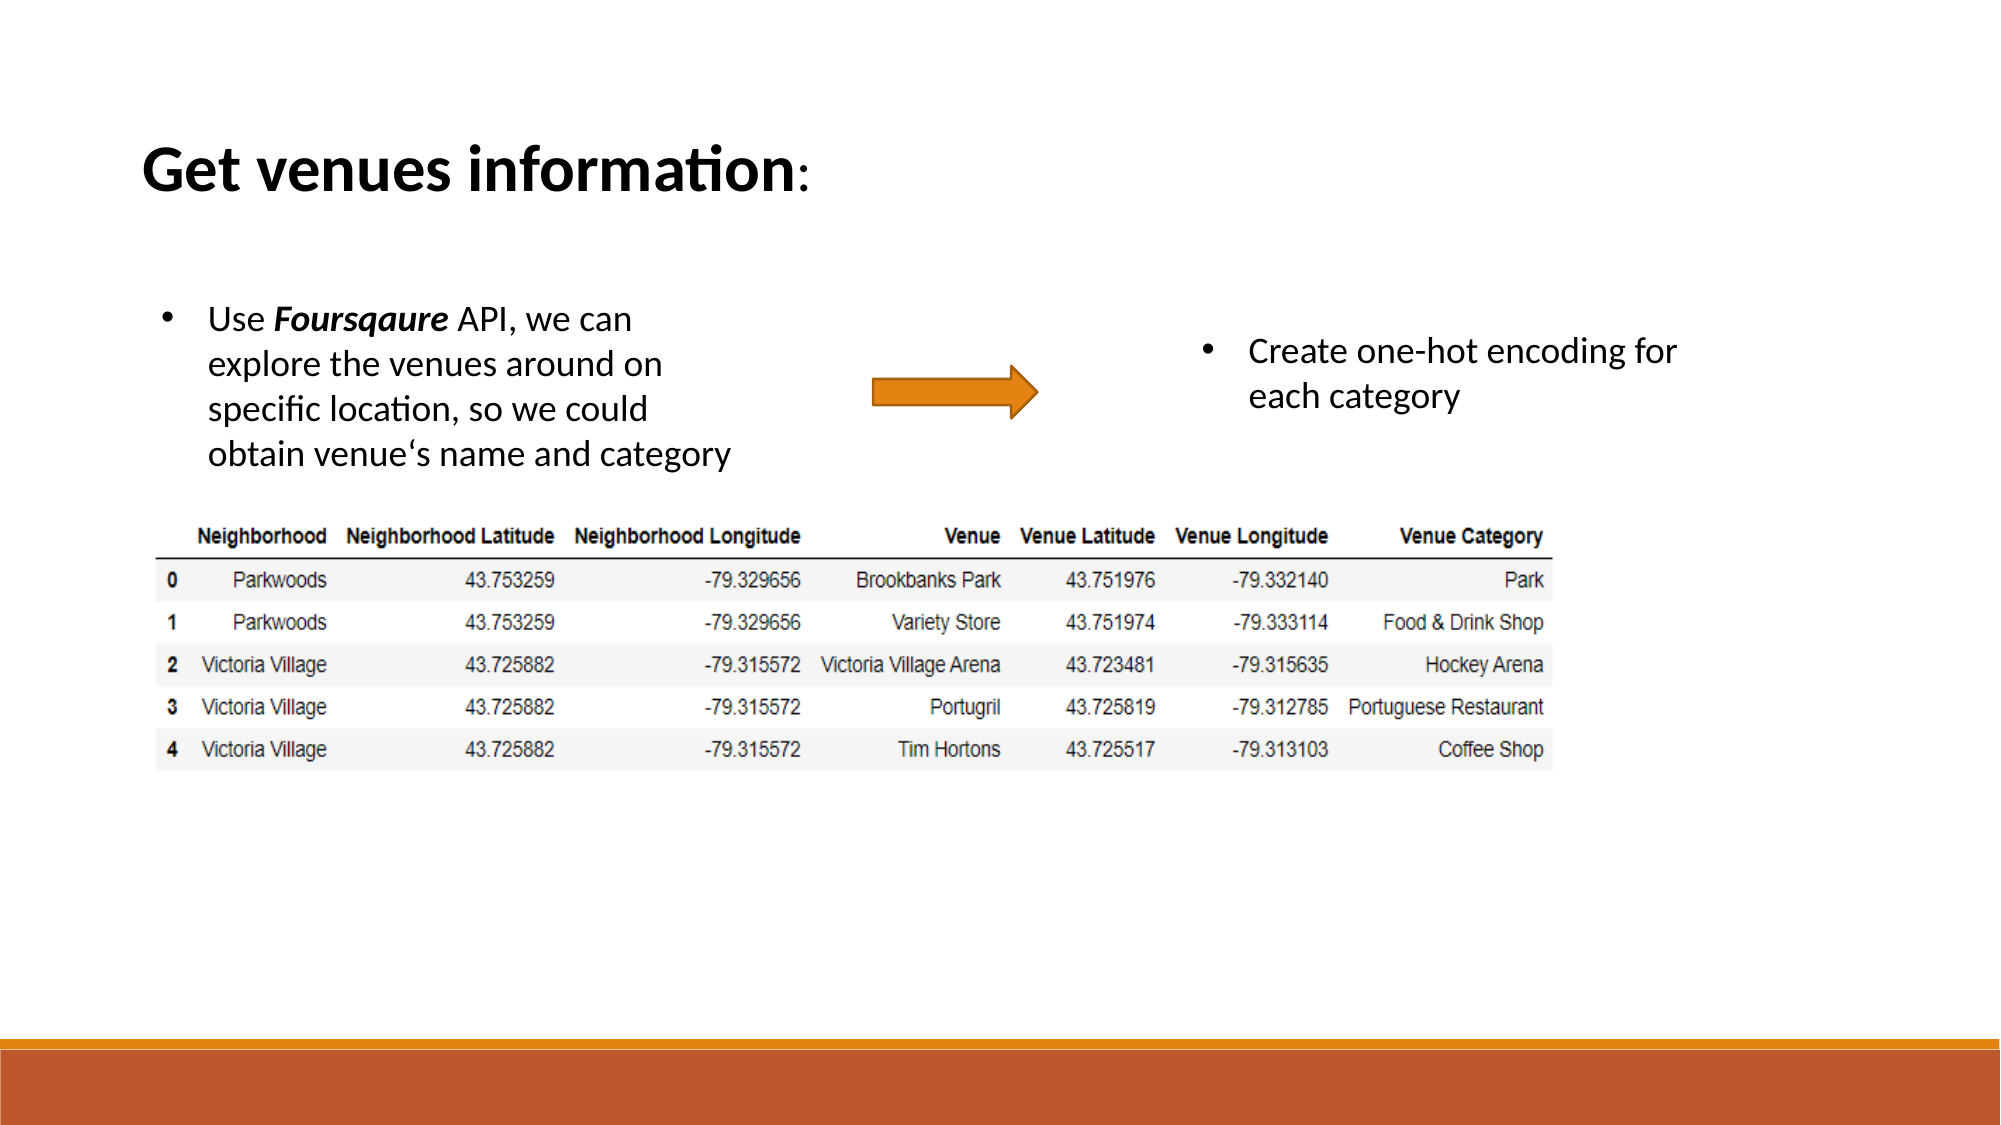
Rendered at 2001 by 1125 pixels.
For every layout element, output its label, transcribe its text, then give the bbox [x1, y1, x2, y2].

text_box [871, 364, 1039, 420]
picture [145, 503, 1564, 780]
text_box Use Foursqaure API, we can explore the venues around on specific location, so we could obtain venue‘s name and category [146, 286, 754, 482]
text_box Create one-hot encoding for each category [1186, 318, 1747, 424]
text_box Get venues information: [127, 117, 980, 213]
